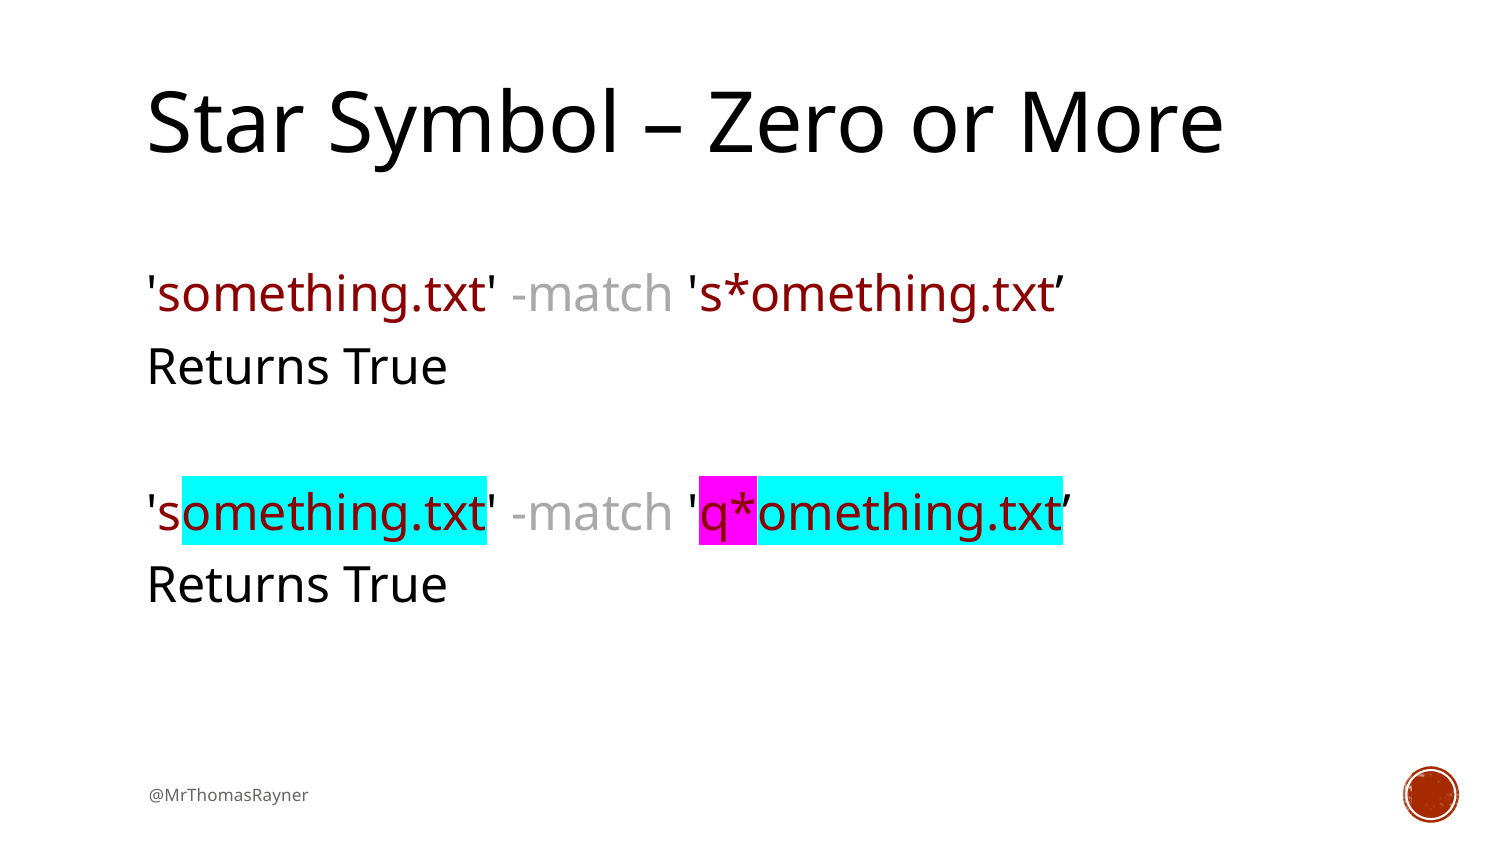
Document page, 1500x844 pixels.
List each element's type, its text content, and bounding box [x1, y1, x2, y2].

list 'something.txt' -match 's*omething.txt’ Returns True 'something.txt' -match 'q*omething.txt’ Returns True [131, 261, 1370, 760]
title Star Symbol – Zero or More [131, 59, 1370, 192]
footer @MrThomasRayner [133, 771, 913, 817]
